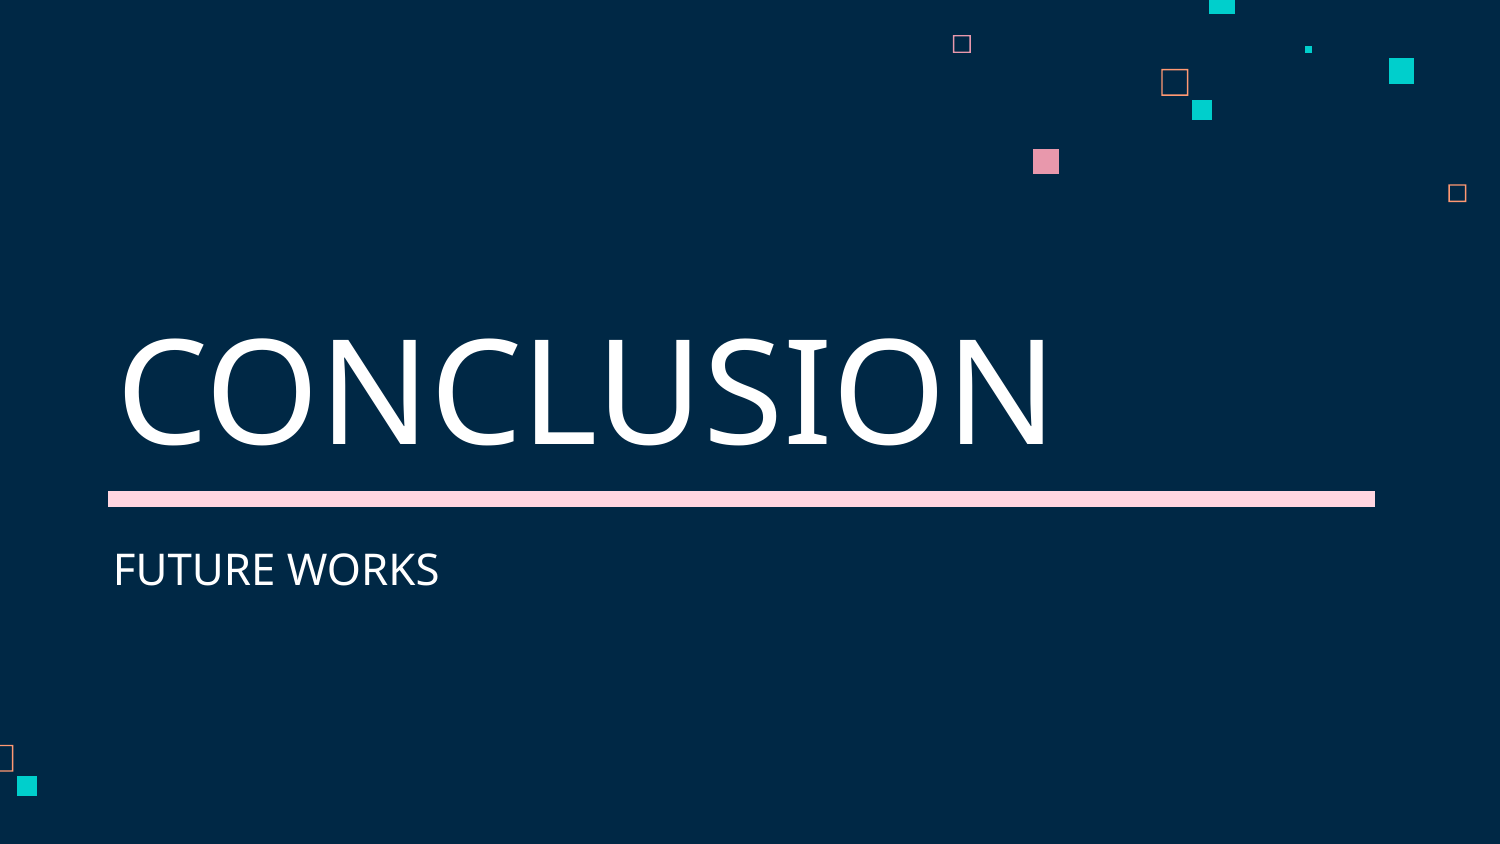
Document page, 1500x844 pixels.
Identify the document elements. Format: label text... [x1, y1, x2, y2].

text_box [106, 490, 1376, 508]
list FUTURE WORKS [97, 527, 1389, 784]
title CONCLUSION [101, 67, 1392, 489]
